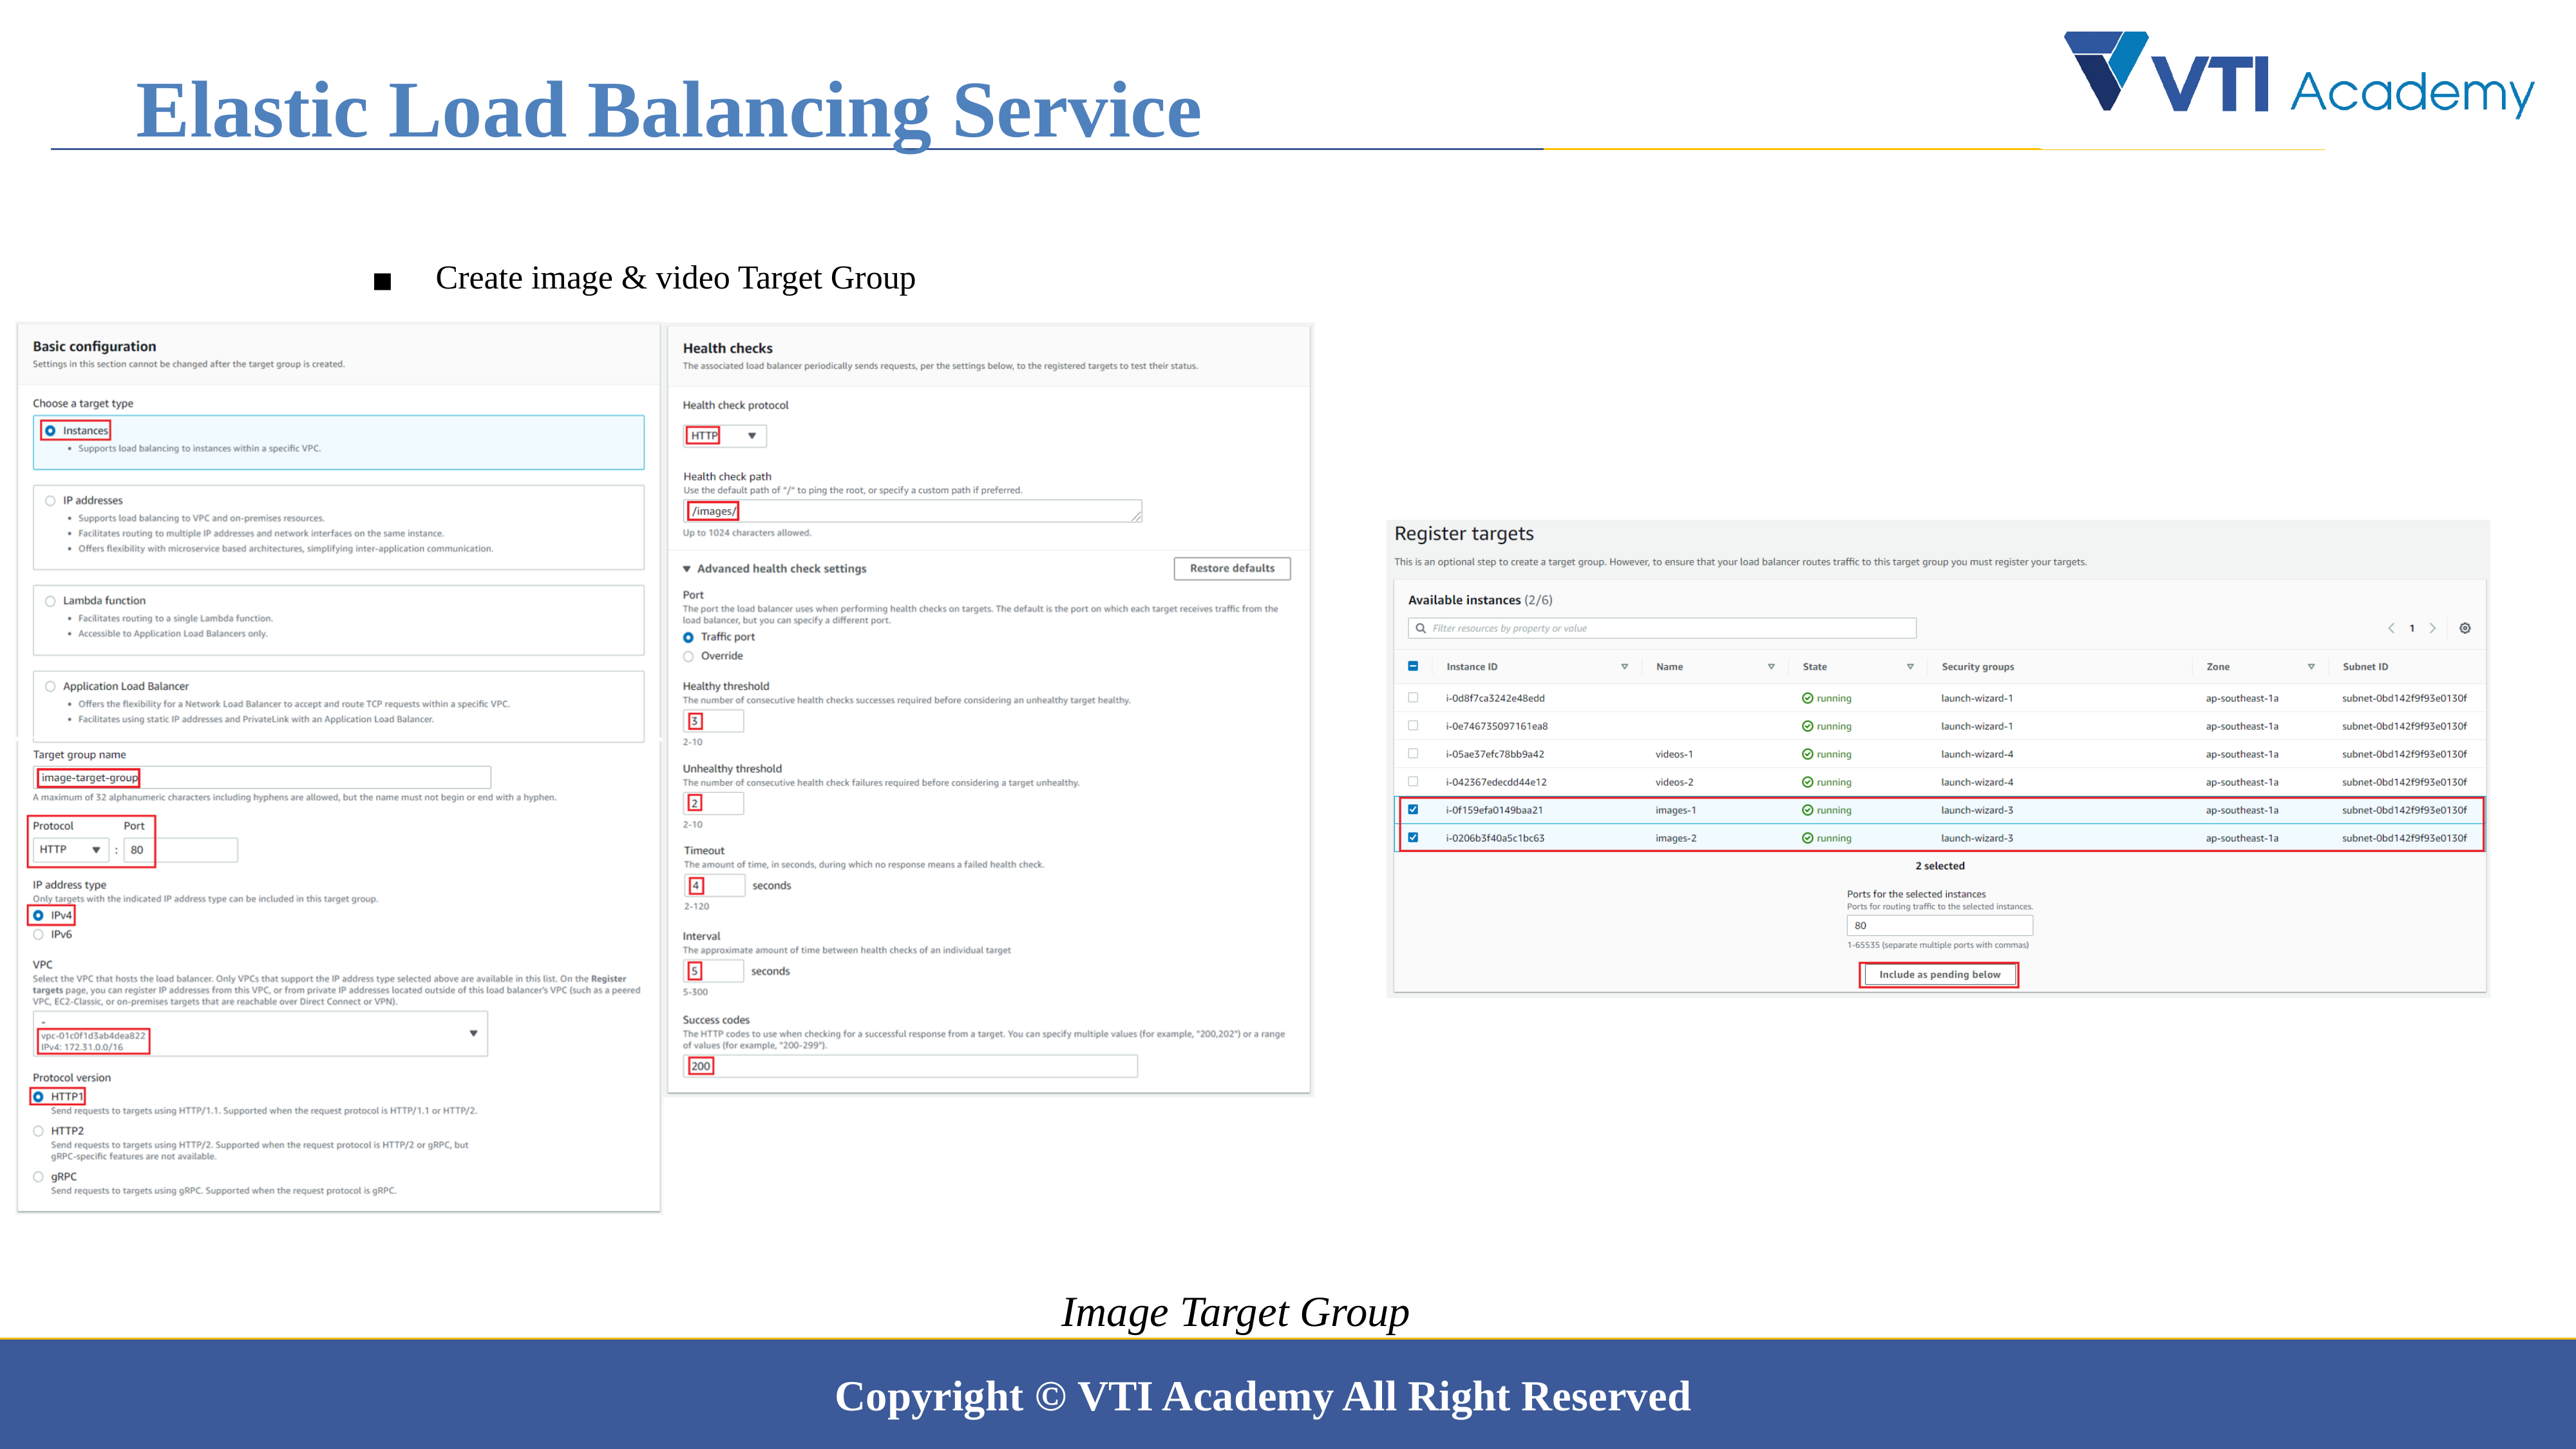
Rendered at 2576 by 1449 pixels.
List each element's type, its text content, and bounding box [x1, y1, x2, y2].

picture [15, 321, 1314, 1216]
text_box Create image & video Target Group [126, 250, 994, 321]
text_box Elastic Load Balancing Service [126, 60, 1352, 149]
text_box Image Target Group [985, 1274, 1439, 1340]
picture [1387, 520, 2491, 998]
picture [2034, 0, 2576, 149]
